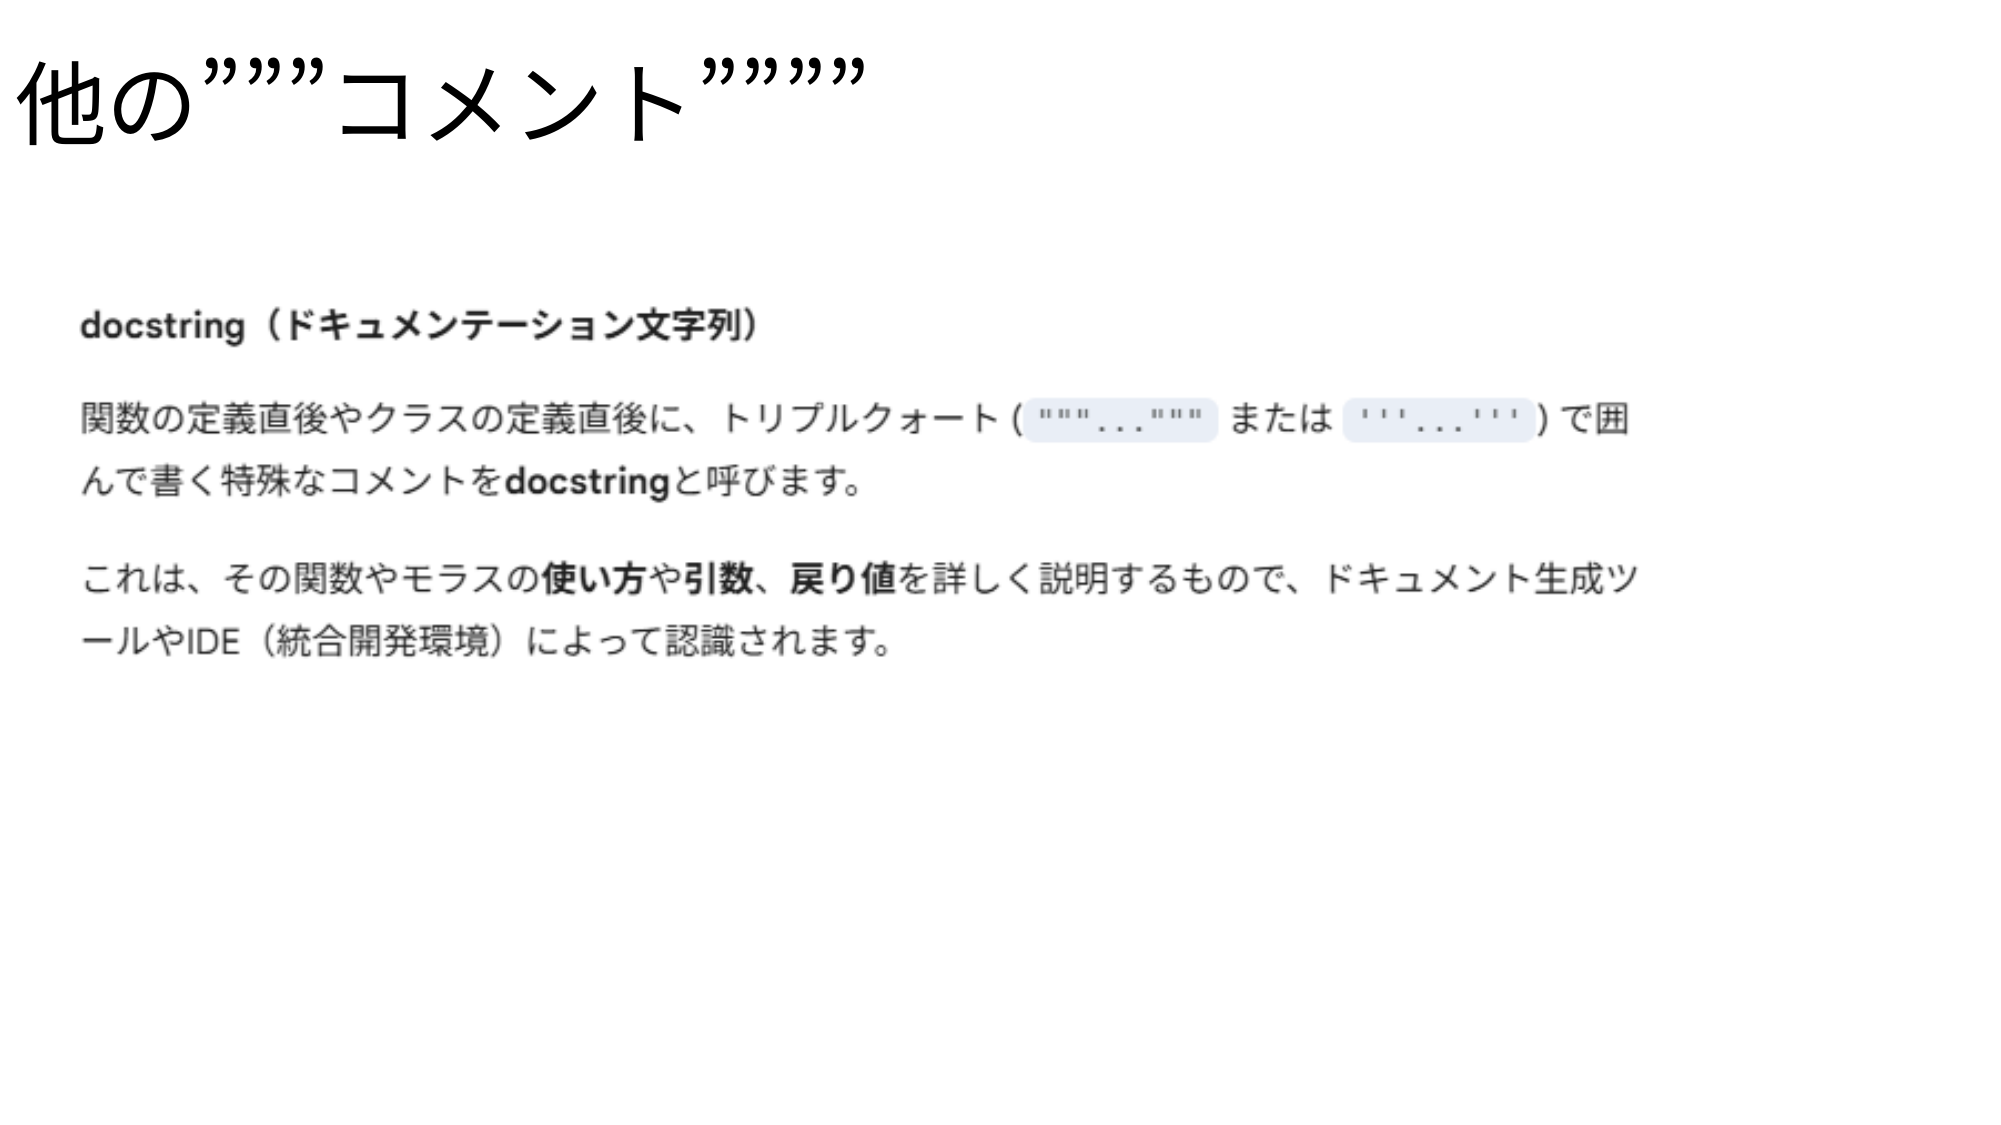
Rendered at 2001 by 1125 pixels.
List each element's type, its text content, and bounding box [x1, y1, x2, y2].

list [46, 294, 1663, 680]
title 他の”””コメント”””” [0, 0, 1725, 218]
